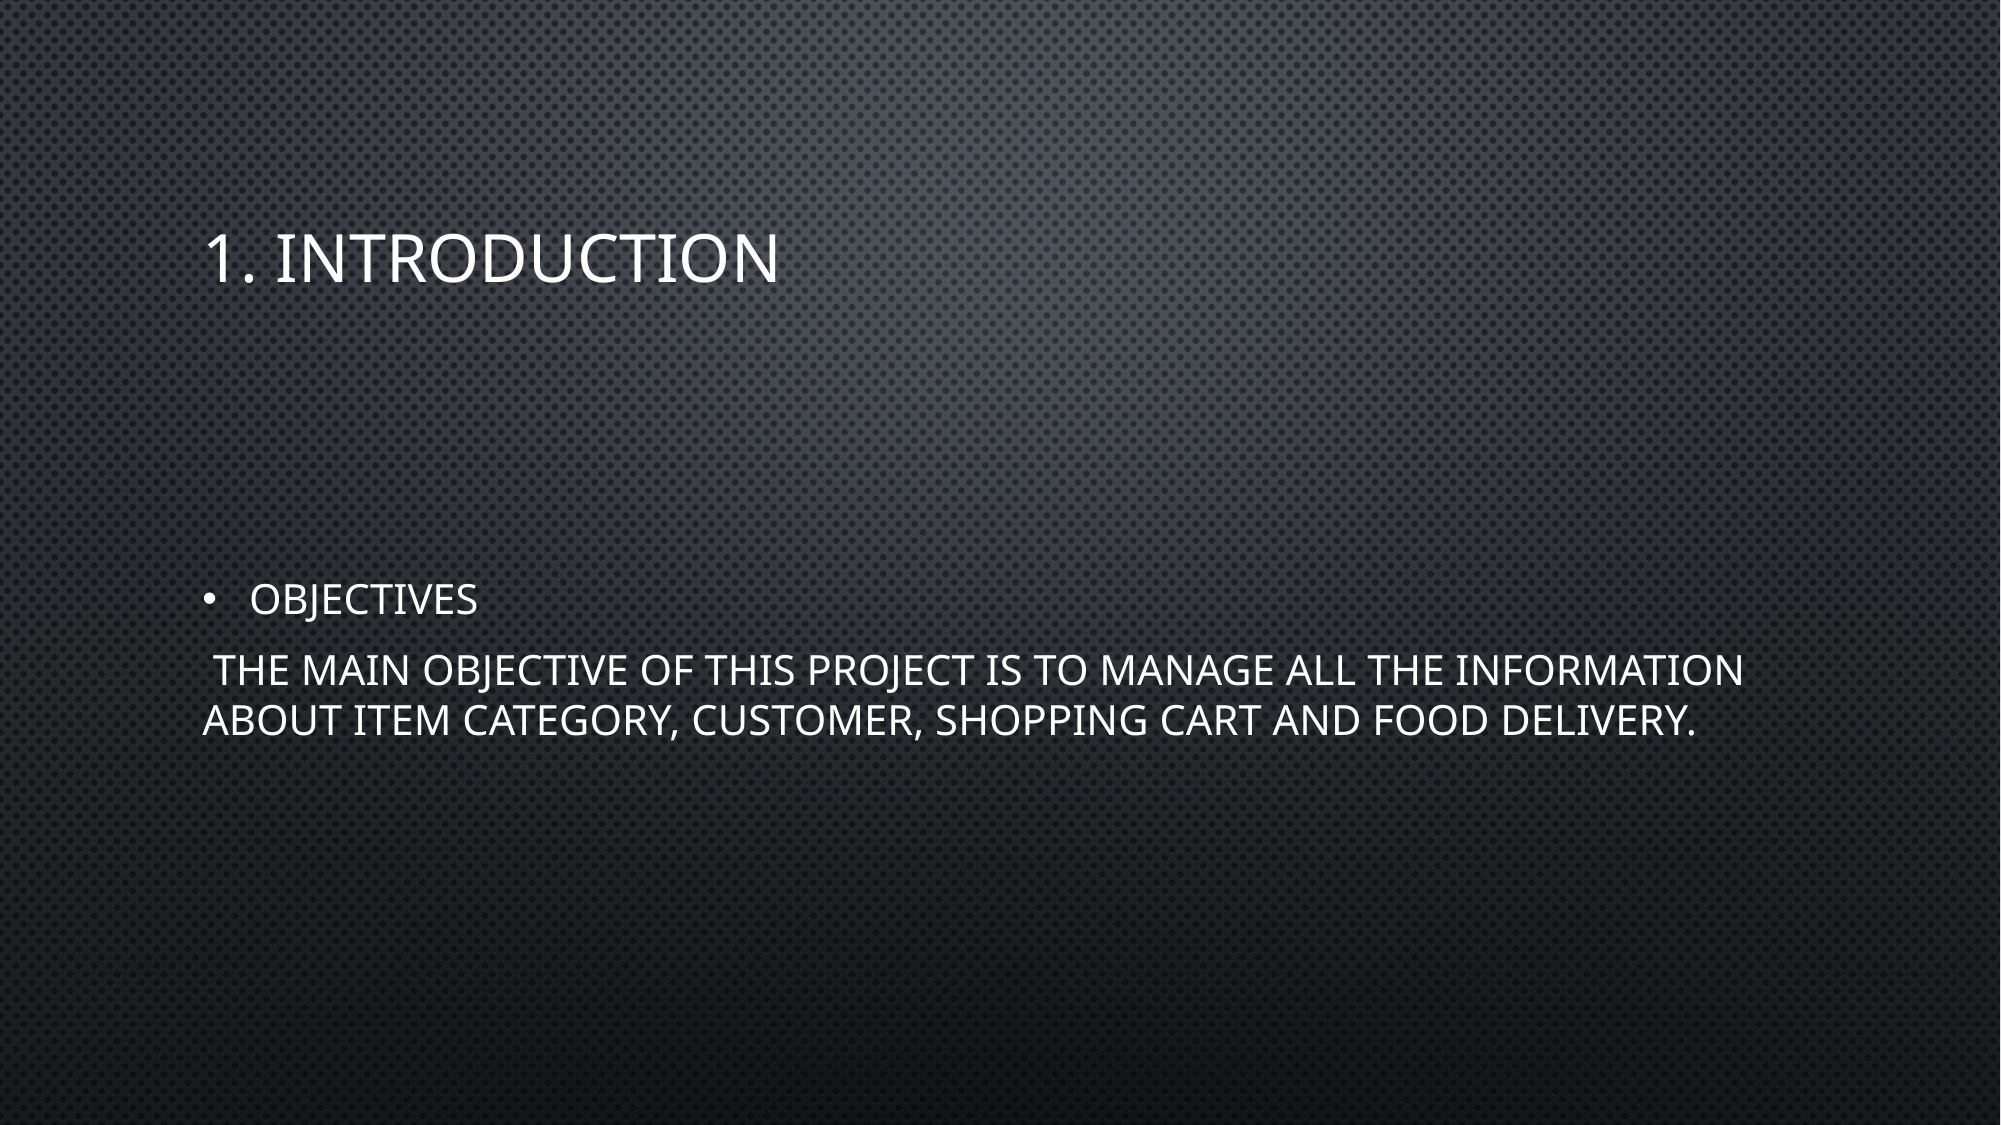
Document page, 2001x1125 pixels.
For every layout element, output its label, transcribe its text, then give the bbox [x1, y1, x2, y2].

list objectives The main objective of this project is to manage all the information about Item Category, Customer, Shopping Cart and food delivery. [187, 437, 1813, 950]
title 1. Introduction [187, 99, 1813, 413]
